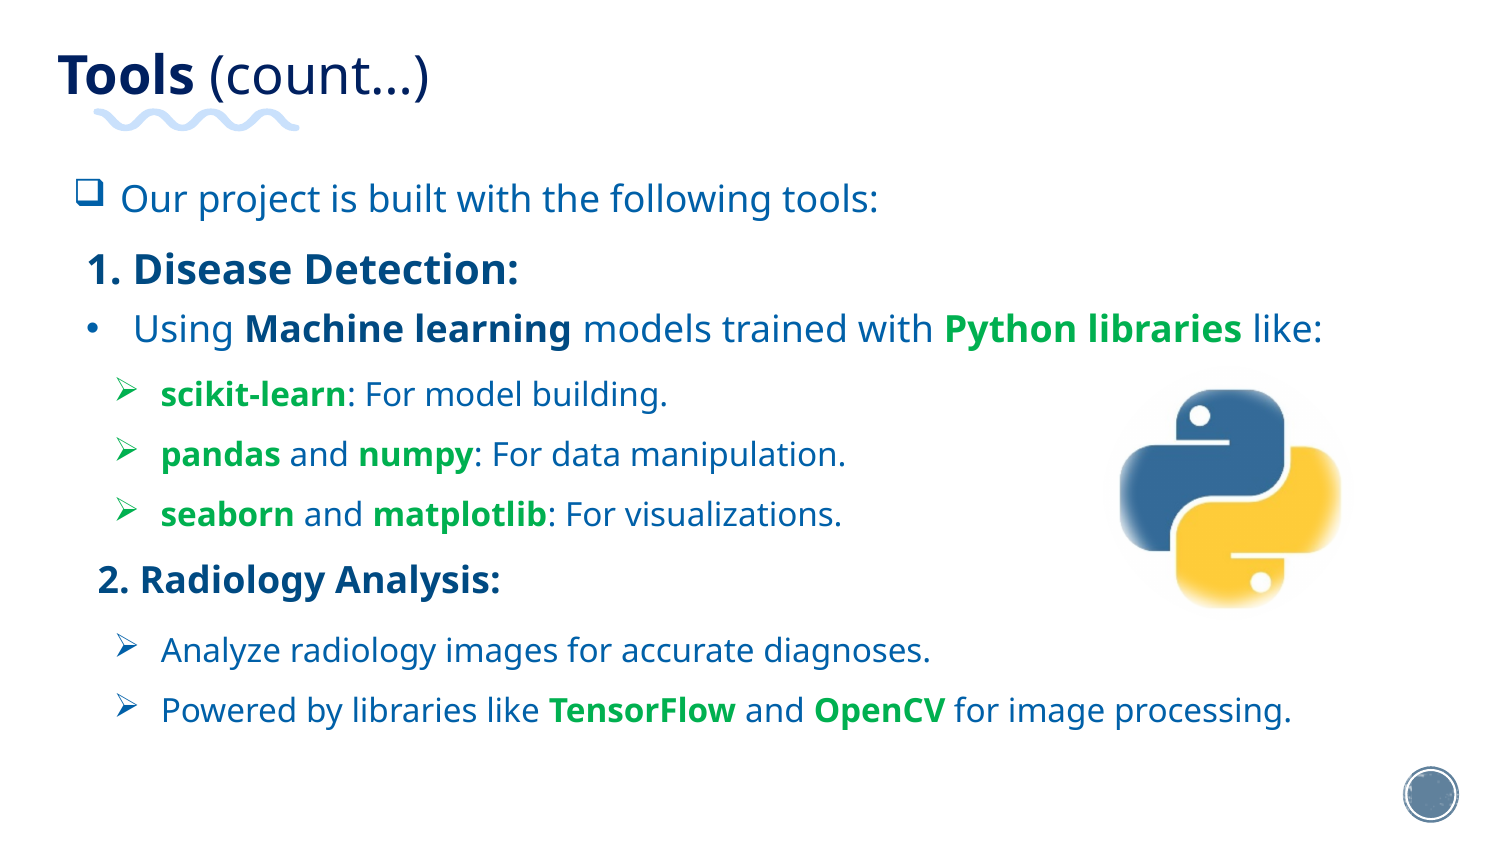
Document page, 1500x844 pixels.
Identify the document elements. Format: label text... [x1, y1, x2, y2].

text_box 2. Radiology Analysis: [82, 525, 517, 608]
text_box Our project is built with the following tools: [58, 169, 1299, 228]
text_box 1. Disease Detection: [71, 210, 621, 275]
text_box [93, 108, 300, 132]
text_box scikit-learn: For model building. pandas and numpy: For data manipulation. seaborn and matplotlib: For visualizations. [99, 346, 1183, 541]
picture [1101, 364, 1355, 622]
title Tools (count…) [42, 32, 1358, 169]
text_box Using Machine learning models trained with Python libraries like: [71, 275, 1399, 358]
text_box Analyze radiology images for accurate diagnoses. Powered by libraries like TensorFlow and OpenCV for image processing. [99, 602, 1452, 737]
